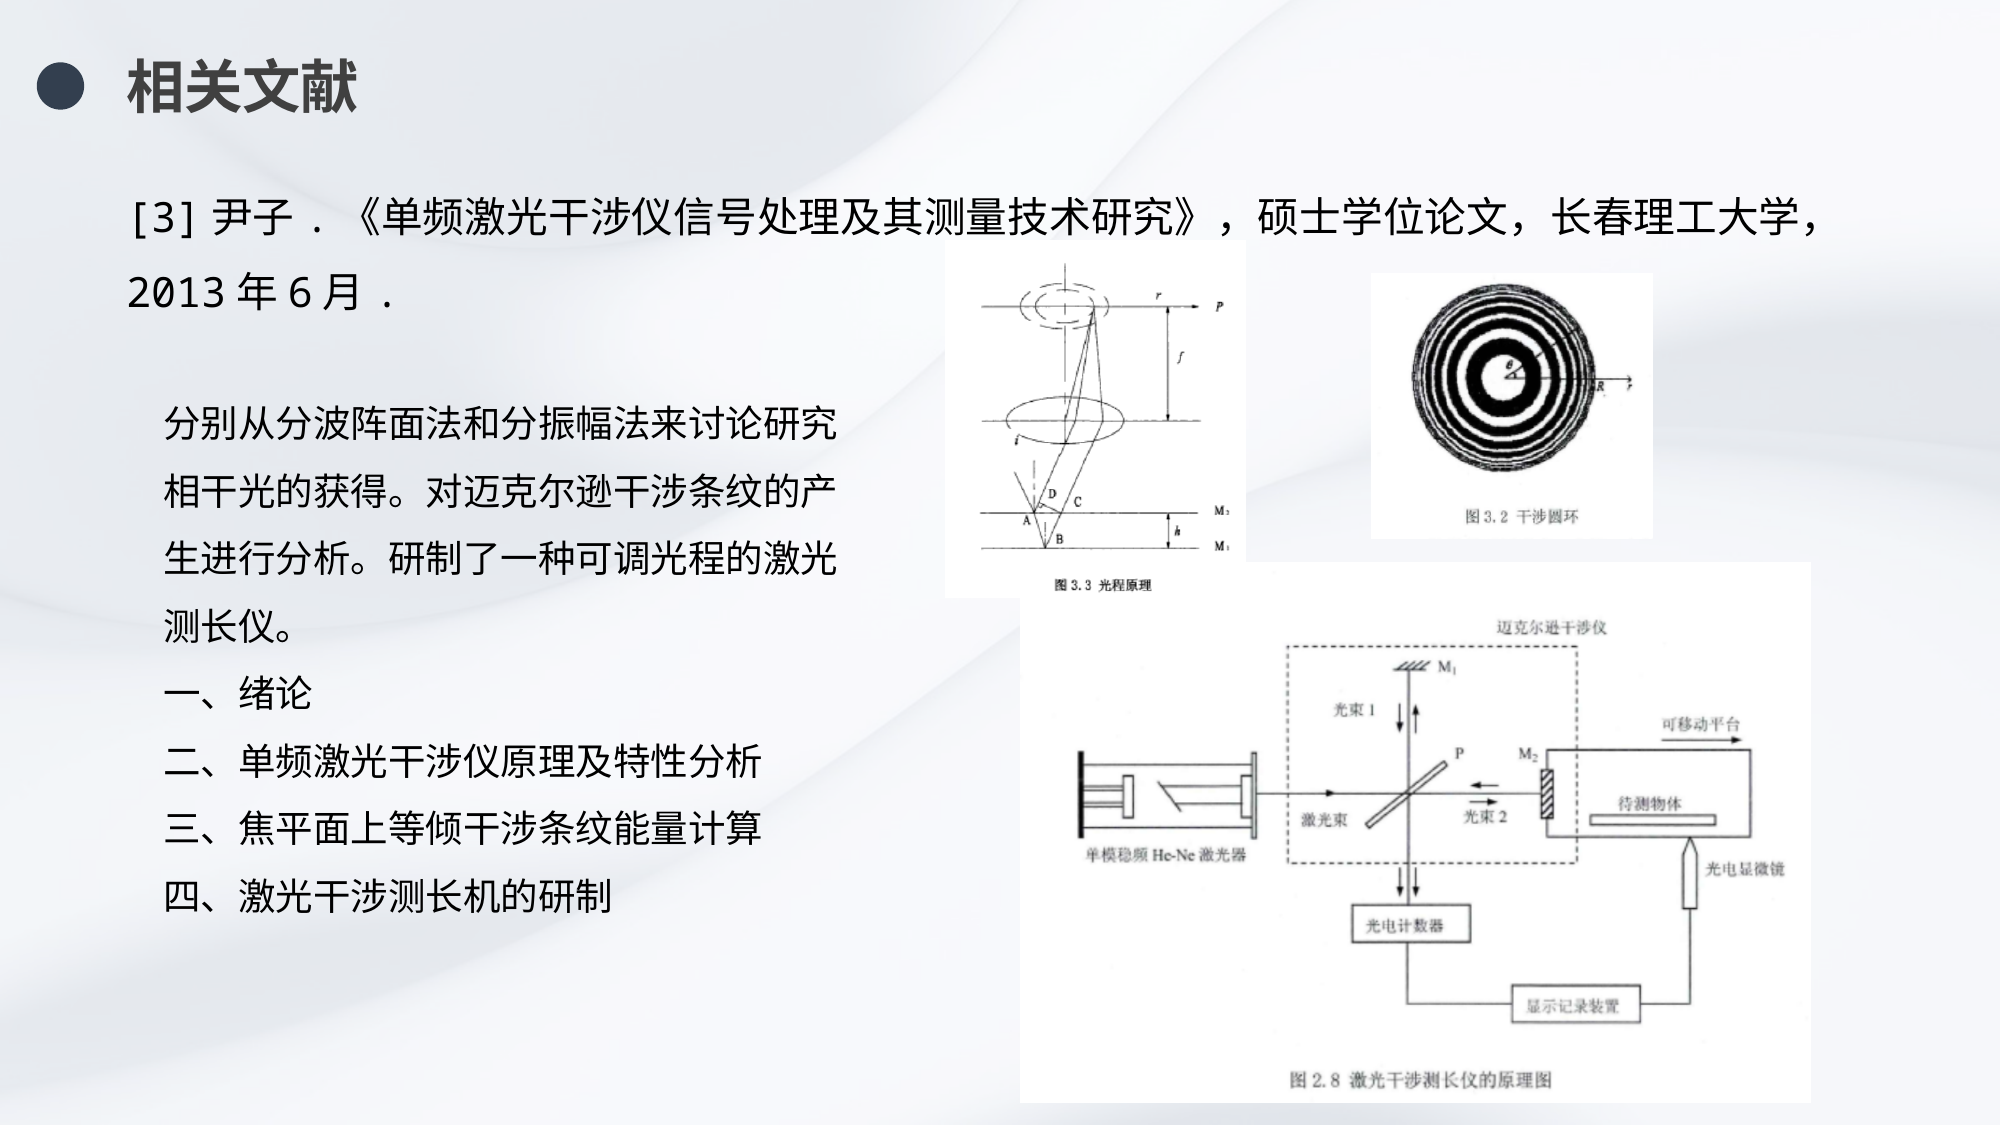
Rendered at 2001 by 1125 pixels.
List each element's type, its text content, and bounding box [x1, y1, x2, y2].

text_box 分别从分波阵面法和分振幅法来讨论研究相干光的获得。对迈克尔逊干涉条纹的产生进行分析。研制了一种可调光程的激光测长仪。 一、绪论 二、单频激光干涉仪原理及特性分析 三、焦平面上等倾干涉条纹能量计算 四、激光干涉测长机的研制 [148, 370, 858, 925]
text_box 相关文献 [111, 43, 853, 128]
picture [945, 240, 1811, 1103]
picture [1370, 273, 1653, 539]
text_box [3]尹子.《单频激光干涉仪信号处理及其测量技术研究》，硕士学位论文，长春理工大学，2013年6月. [111, 158, 1852, 399]
